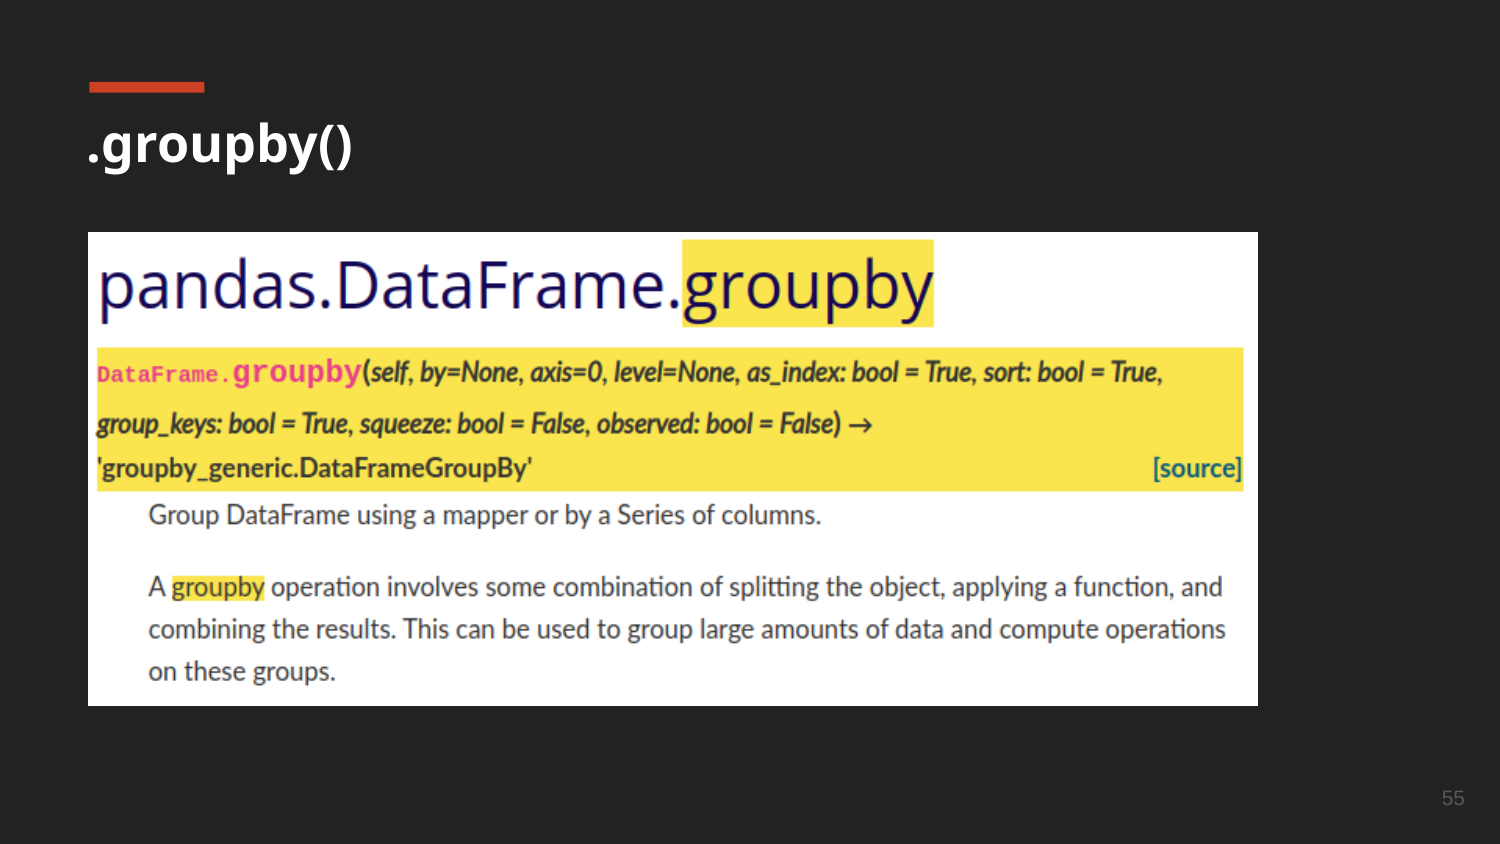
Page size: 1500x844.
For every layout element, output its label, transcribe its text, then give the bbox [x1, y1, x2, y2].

title .groupby() [71, 95, 875, 203]
slide_number ‹#› [1389, 764, 1480, 830]
picture [88, 232, 1258, 707]
